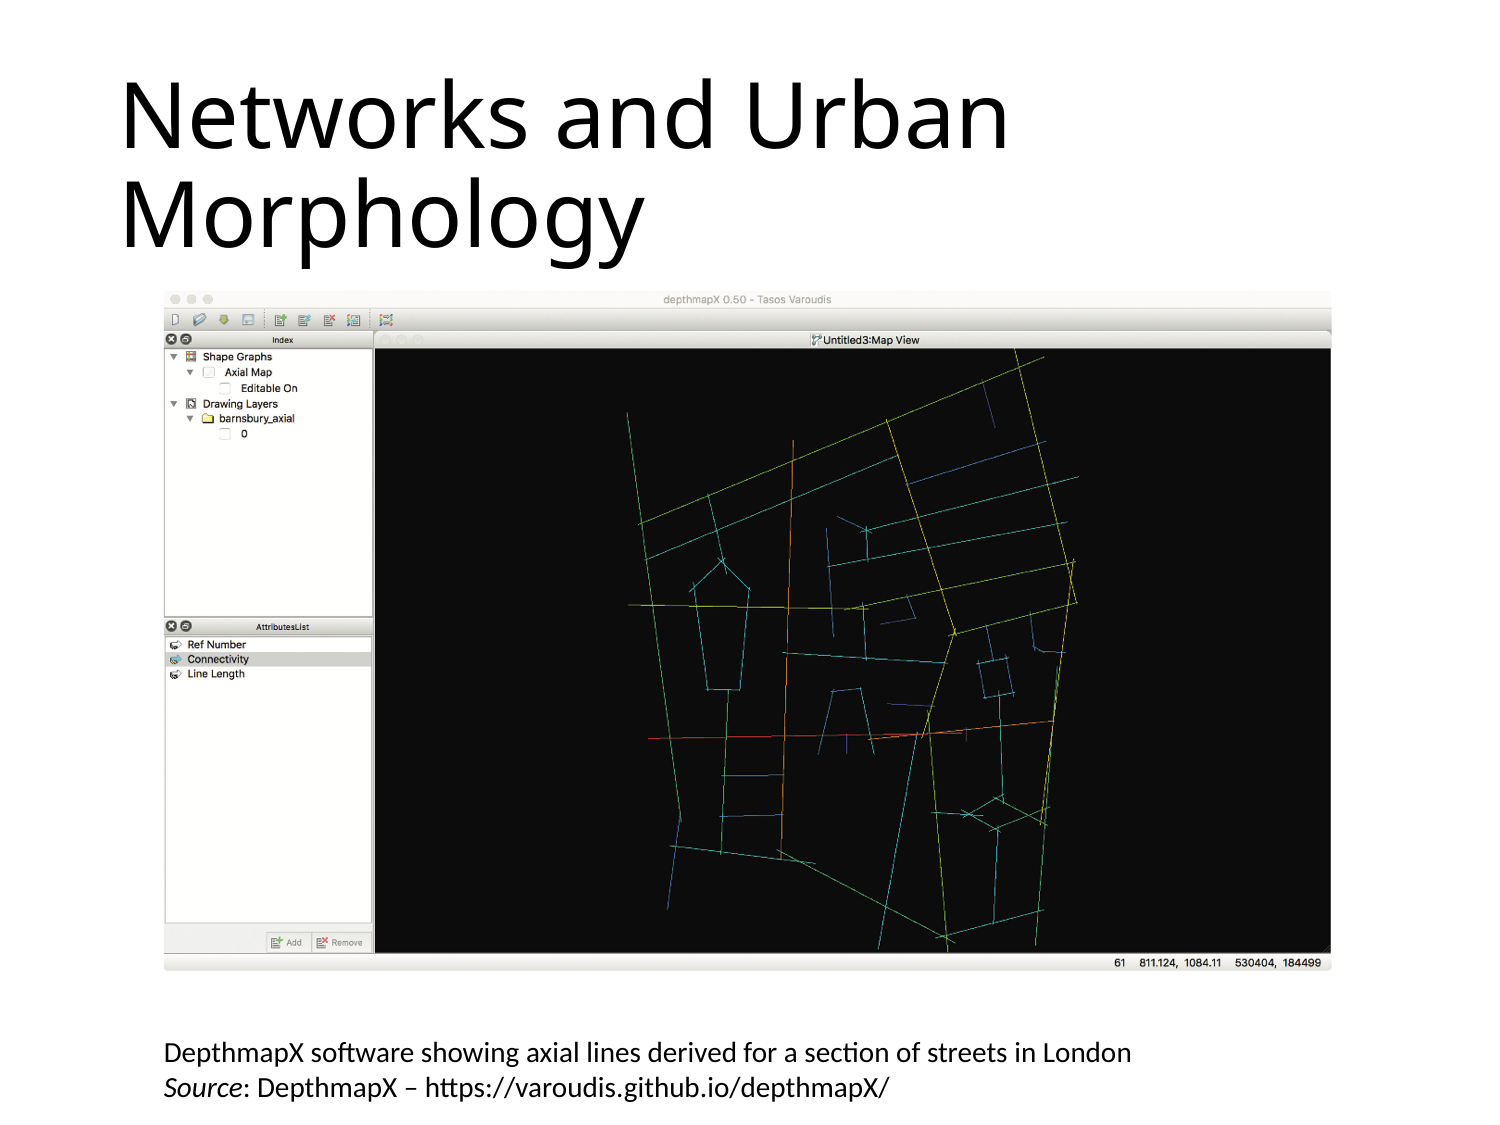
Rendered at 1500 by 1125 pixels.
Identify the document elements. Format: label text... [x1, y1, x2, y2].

title Networks and Urban Morphology [103, 59, 1397, 278]
text_box DepthmapX software showing axial lines derived for a section of streets in London Source: DepthmapX – https://varoudis.github.io/depthmapX/ [148, 1025, 1500, 1111]
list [148, 277, 1351, 992]
